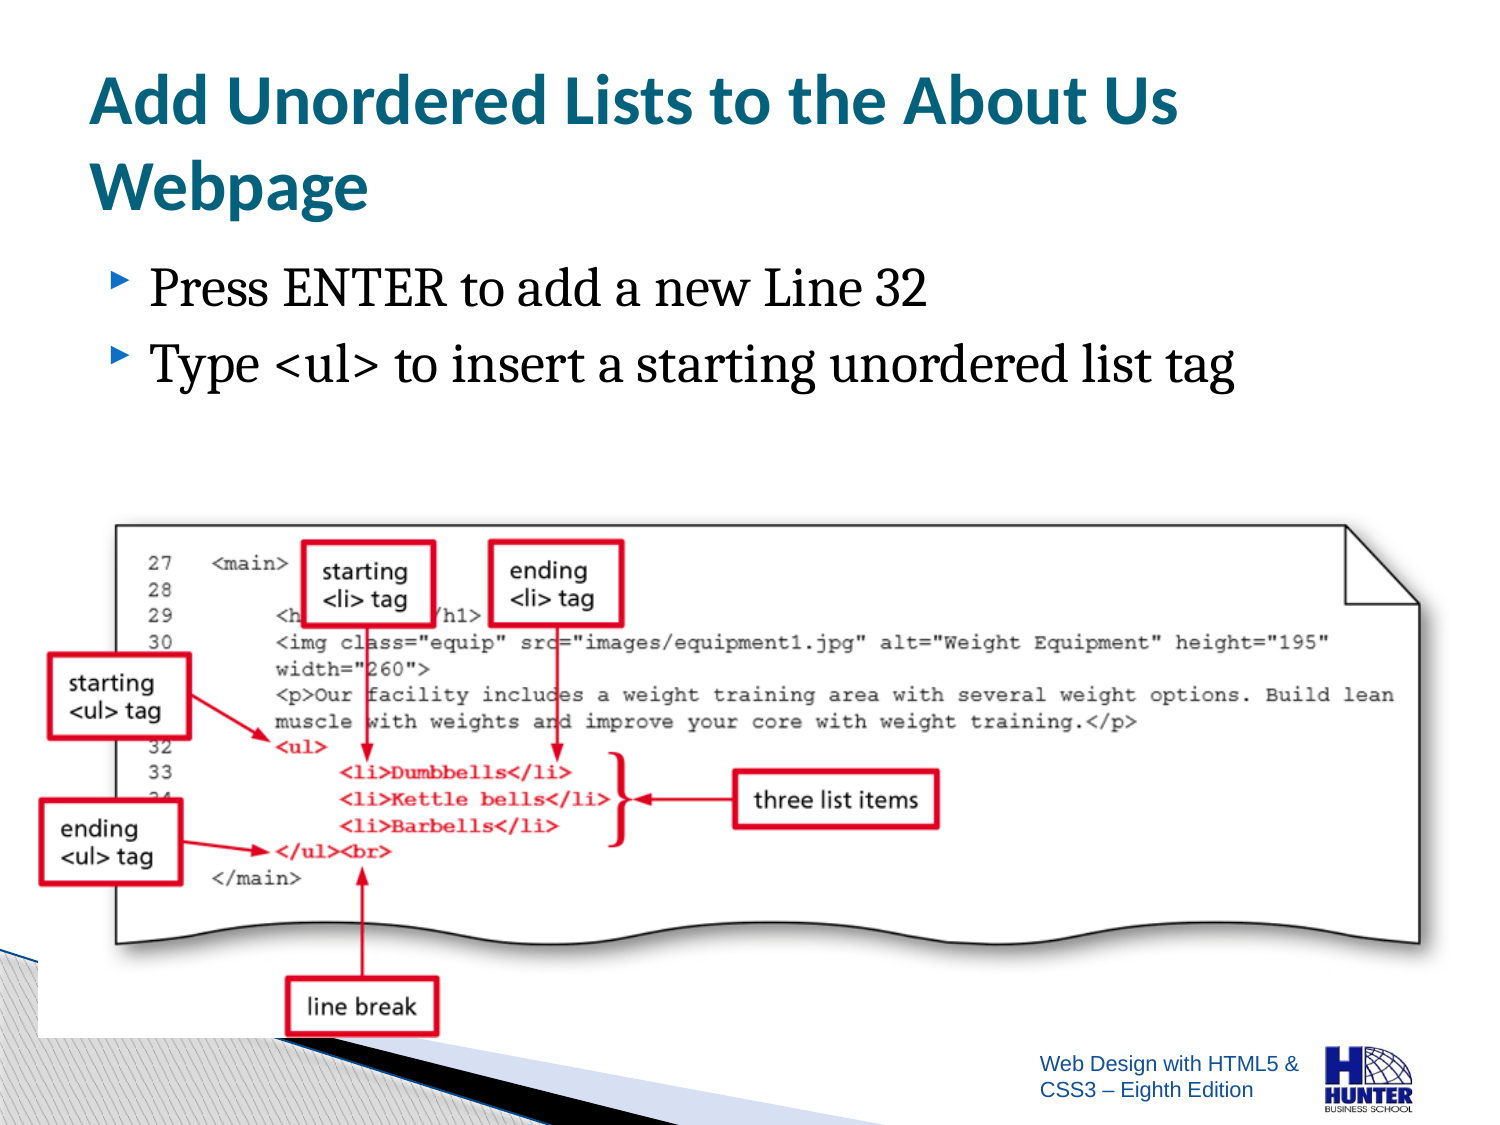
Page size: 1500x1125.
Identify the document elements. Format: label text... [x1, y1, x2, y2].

list Press ENTER to add a new Line 32 Type <ul> to insert a starting unordered list tag [75, 243, 1475, 986]
title Add Unordered Lists to the About Us Webpage [75, 45, 1425, 233]
picture [1325, 1046, 1413, 1113]
picture [38, 512, 1450, 1038]
